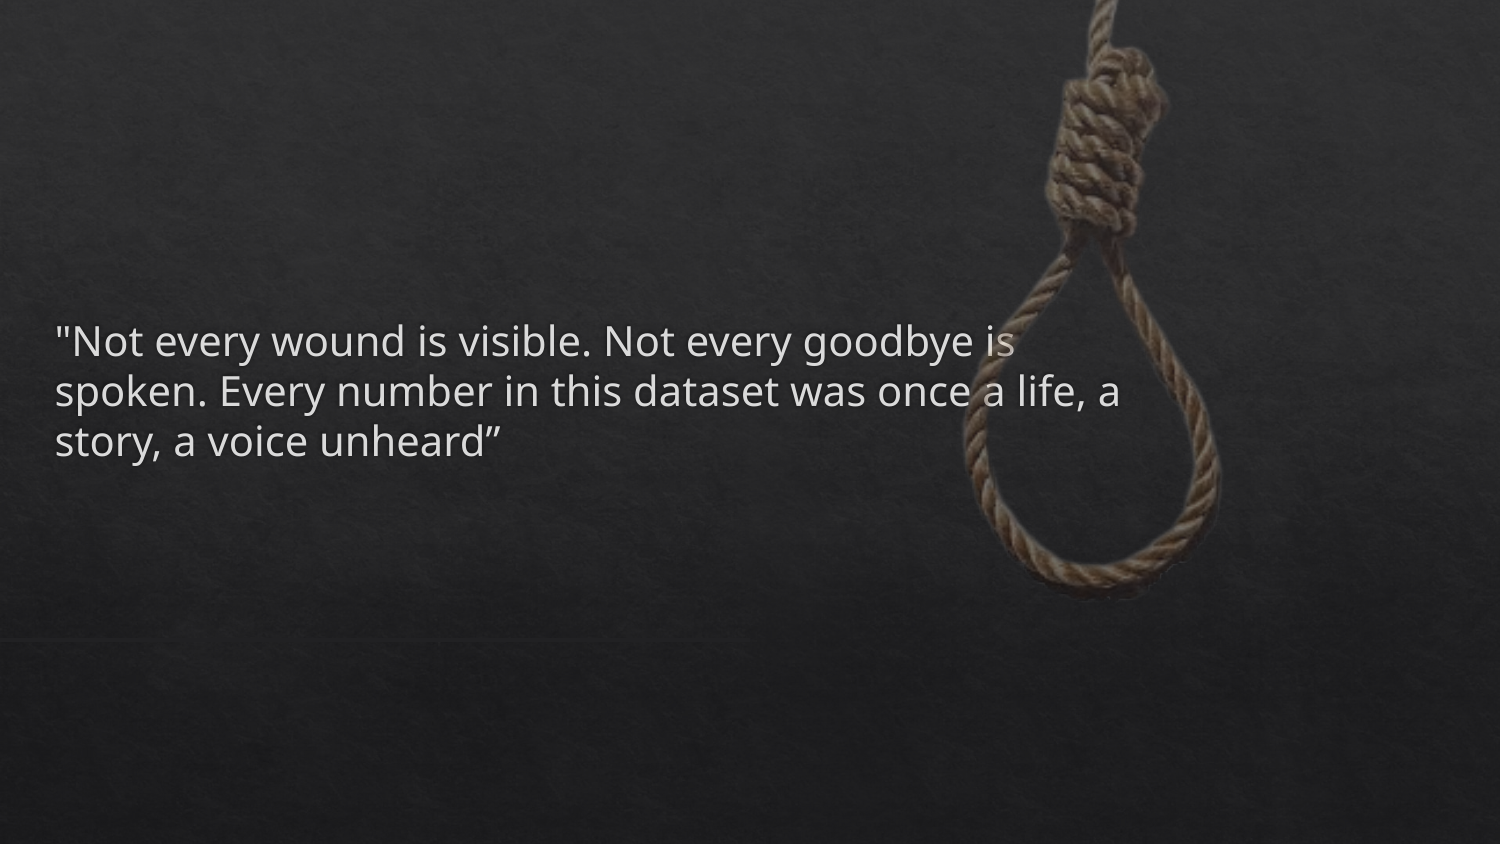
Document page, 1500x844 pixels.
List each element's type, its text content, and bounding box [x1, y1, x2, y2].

subtitle "Not every wound is visible. Not every goodbye is spoken. Every number in this dataset was once a life, a story, a voice unheard” [39, 299, 833, 508]
picture [841, 0, 1269, 607]
